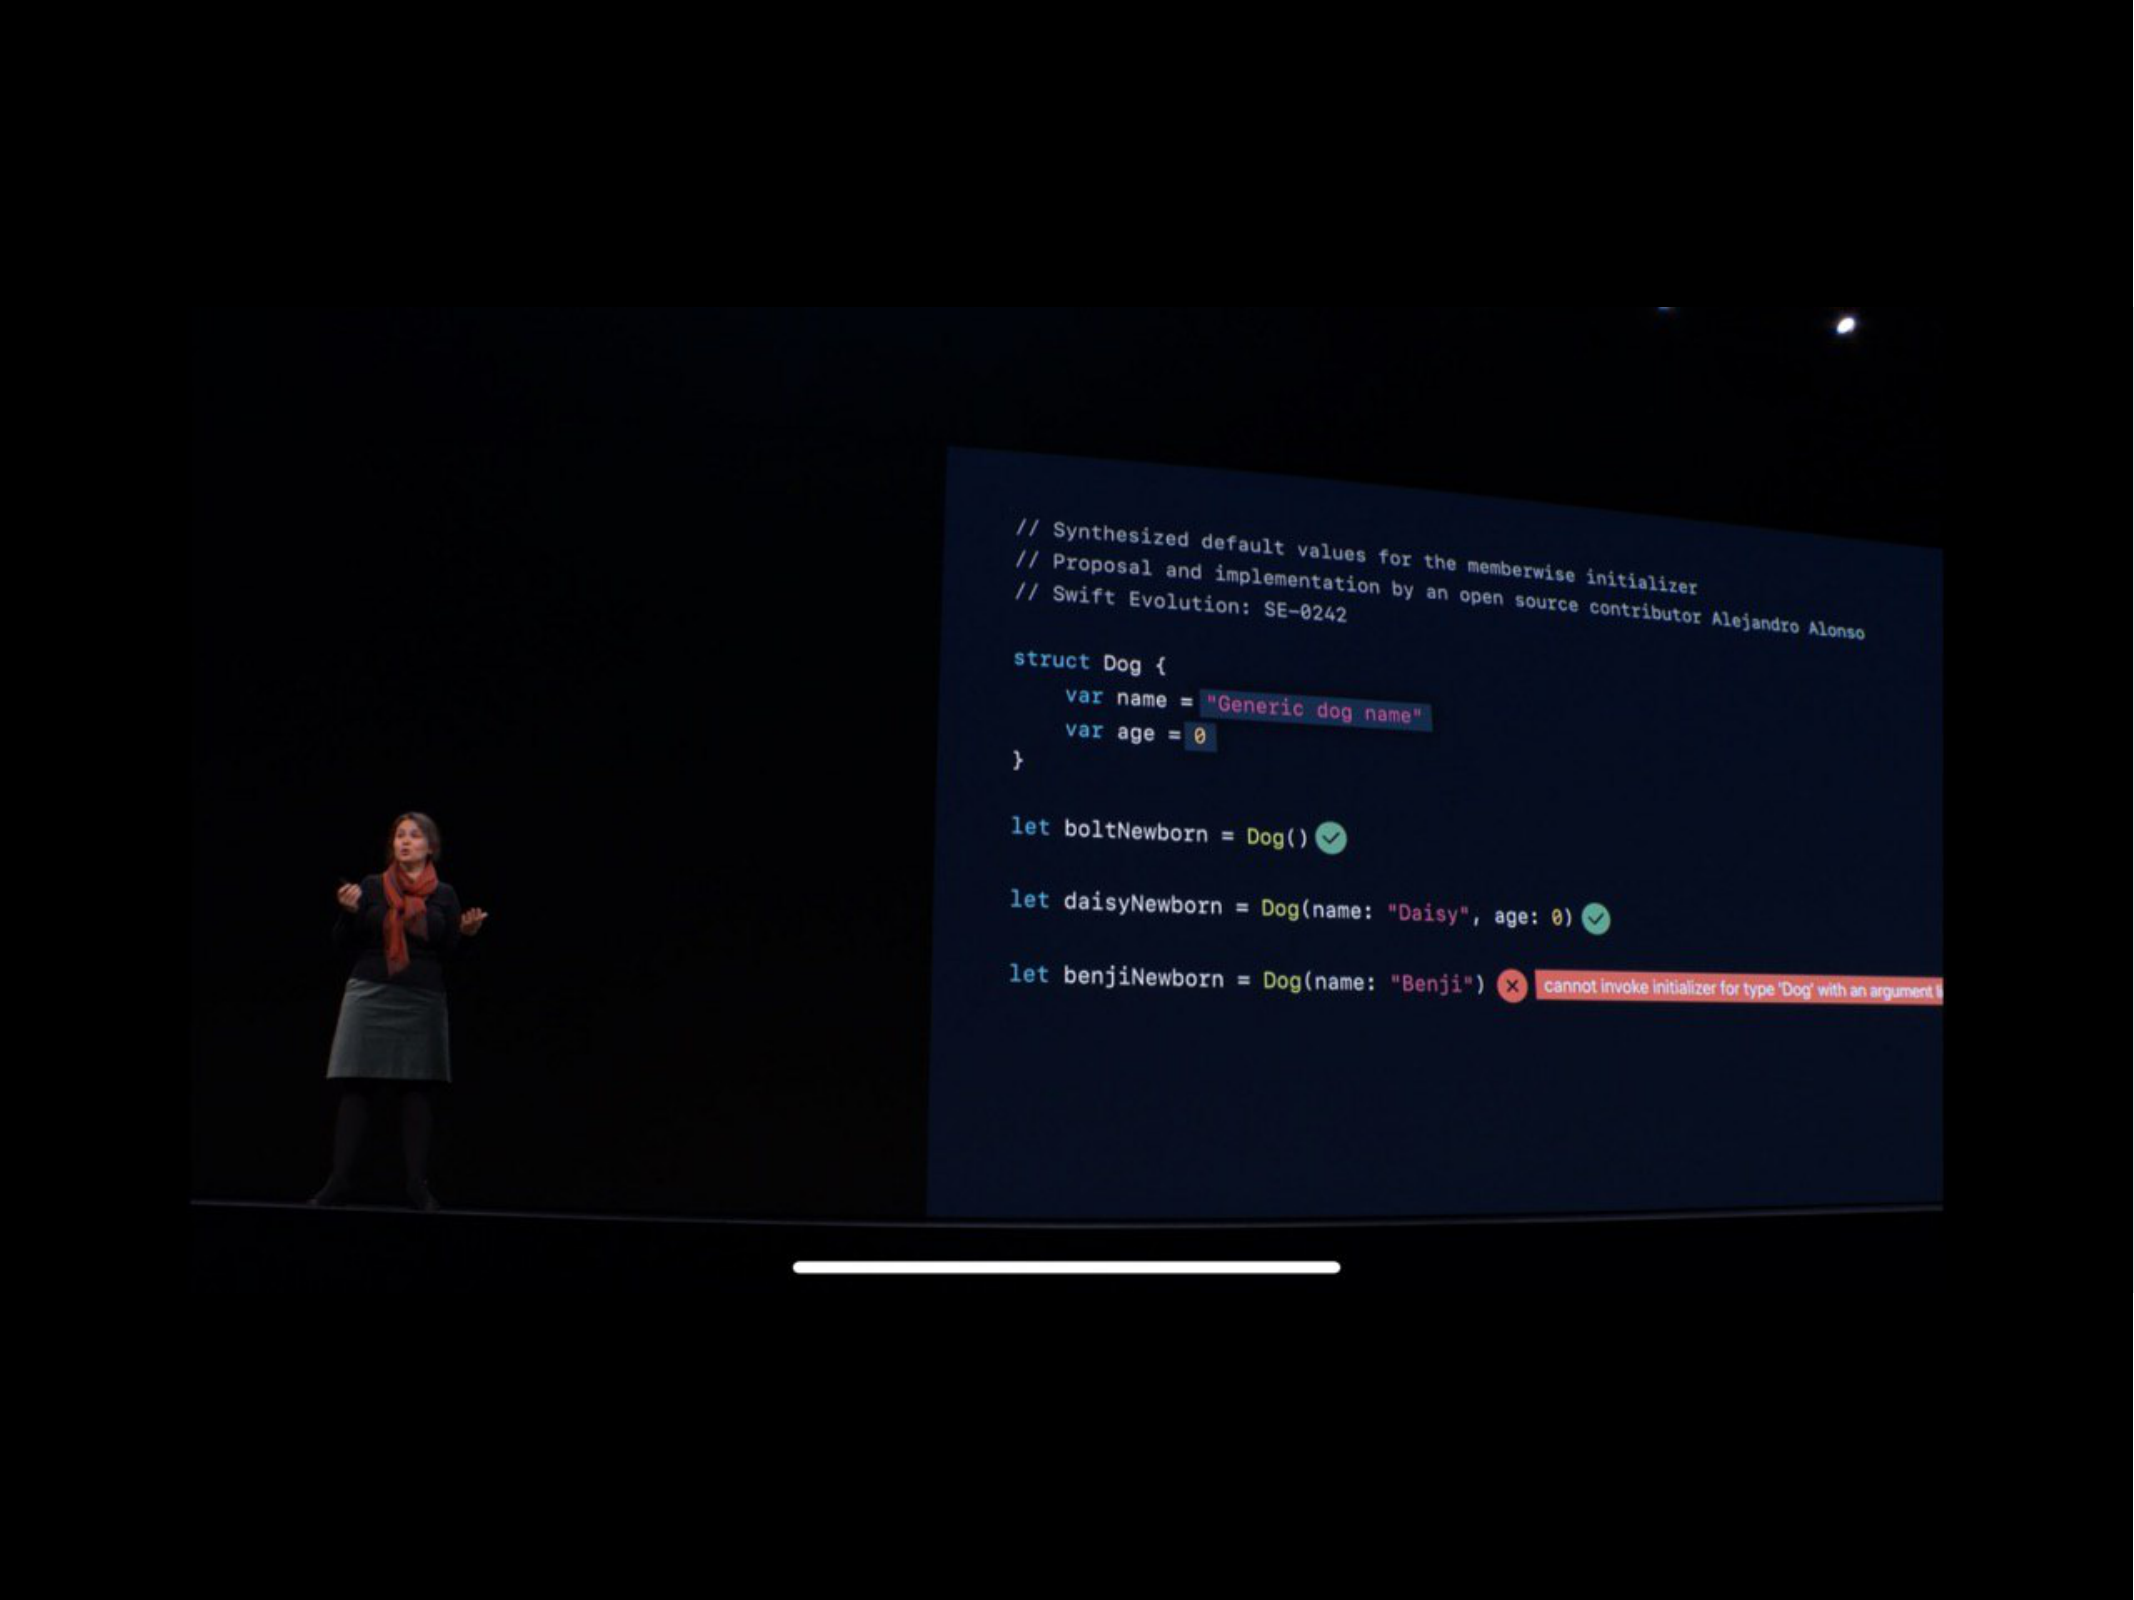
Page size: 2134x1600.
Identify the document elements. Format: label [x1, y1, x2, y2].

picture [0, 307, 2134, 1293]
